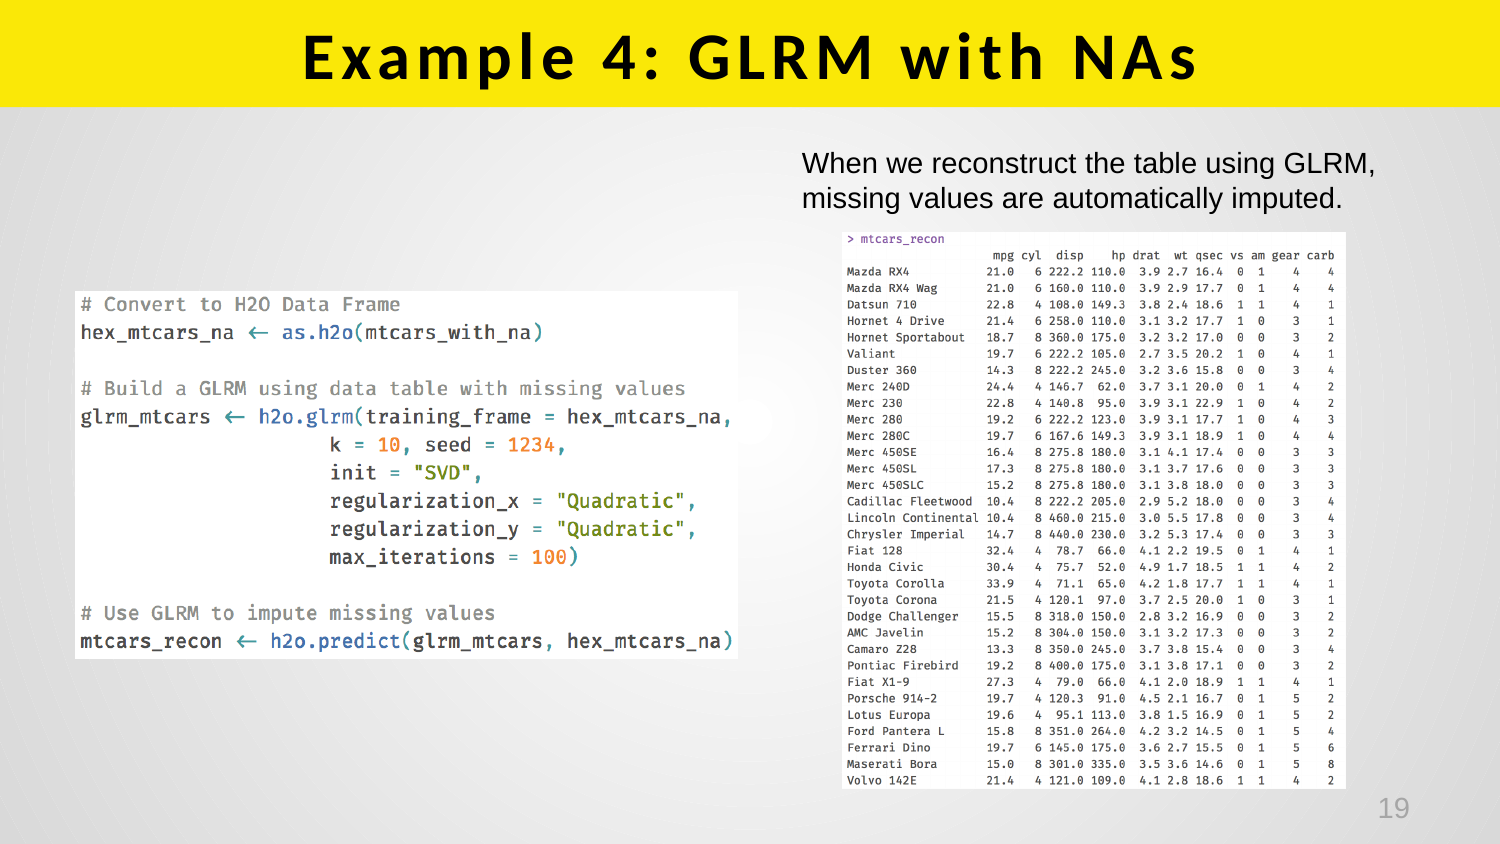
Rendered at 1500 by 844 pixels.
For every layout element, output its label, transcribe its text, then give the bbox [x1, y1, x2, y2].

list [842, 231, 1346, 790]
title Example 4: GLRM with NAs [75, 0, 1425, 108]
text_box When we reconstruct the table using GLRM, missing values are automatically imputed. [787, 137, 1401, 223]
slide_number 19 [1074, 782, 1425, 827]
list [74, 291, 738, 660]
